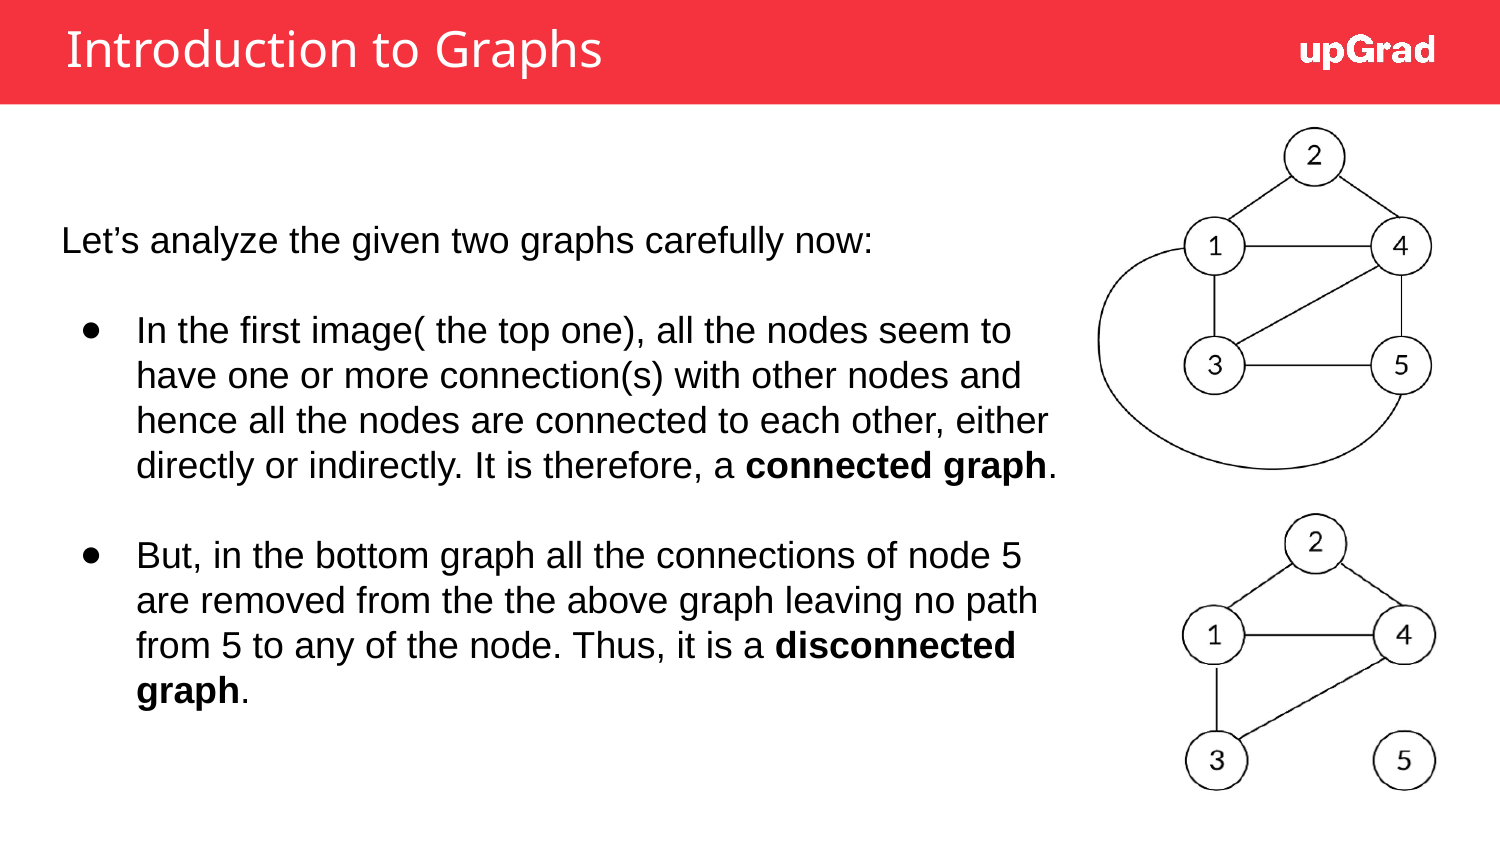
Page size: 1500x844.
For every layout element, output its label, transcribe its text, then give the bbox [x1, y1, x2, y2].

text_box Let’s analyze the given two graphs carefully now: In the first image( the top one), all the nodes seem to have one or more connection(s) with other nodes and hence all the nodes are connected to each other, either directly or indirectly. It is therefore, a connected graph. But, in the bottom graph all the connections of node 5 are removed from the the above graph leaving no path from 5 to any of the node. Thus, it is a disconnected graph. [46, 156, 1080, 326]
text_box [1085, 117, 1456, 804]
text_box [0, 0, 1500, 105]
text_box Introduction to Graphs [63, 15, 1203, 80]
text_box [1300, 34, 1435, 70]
